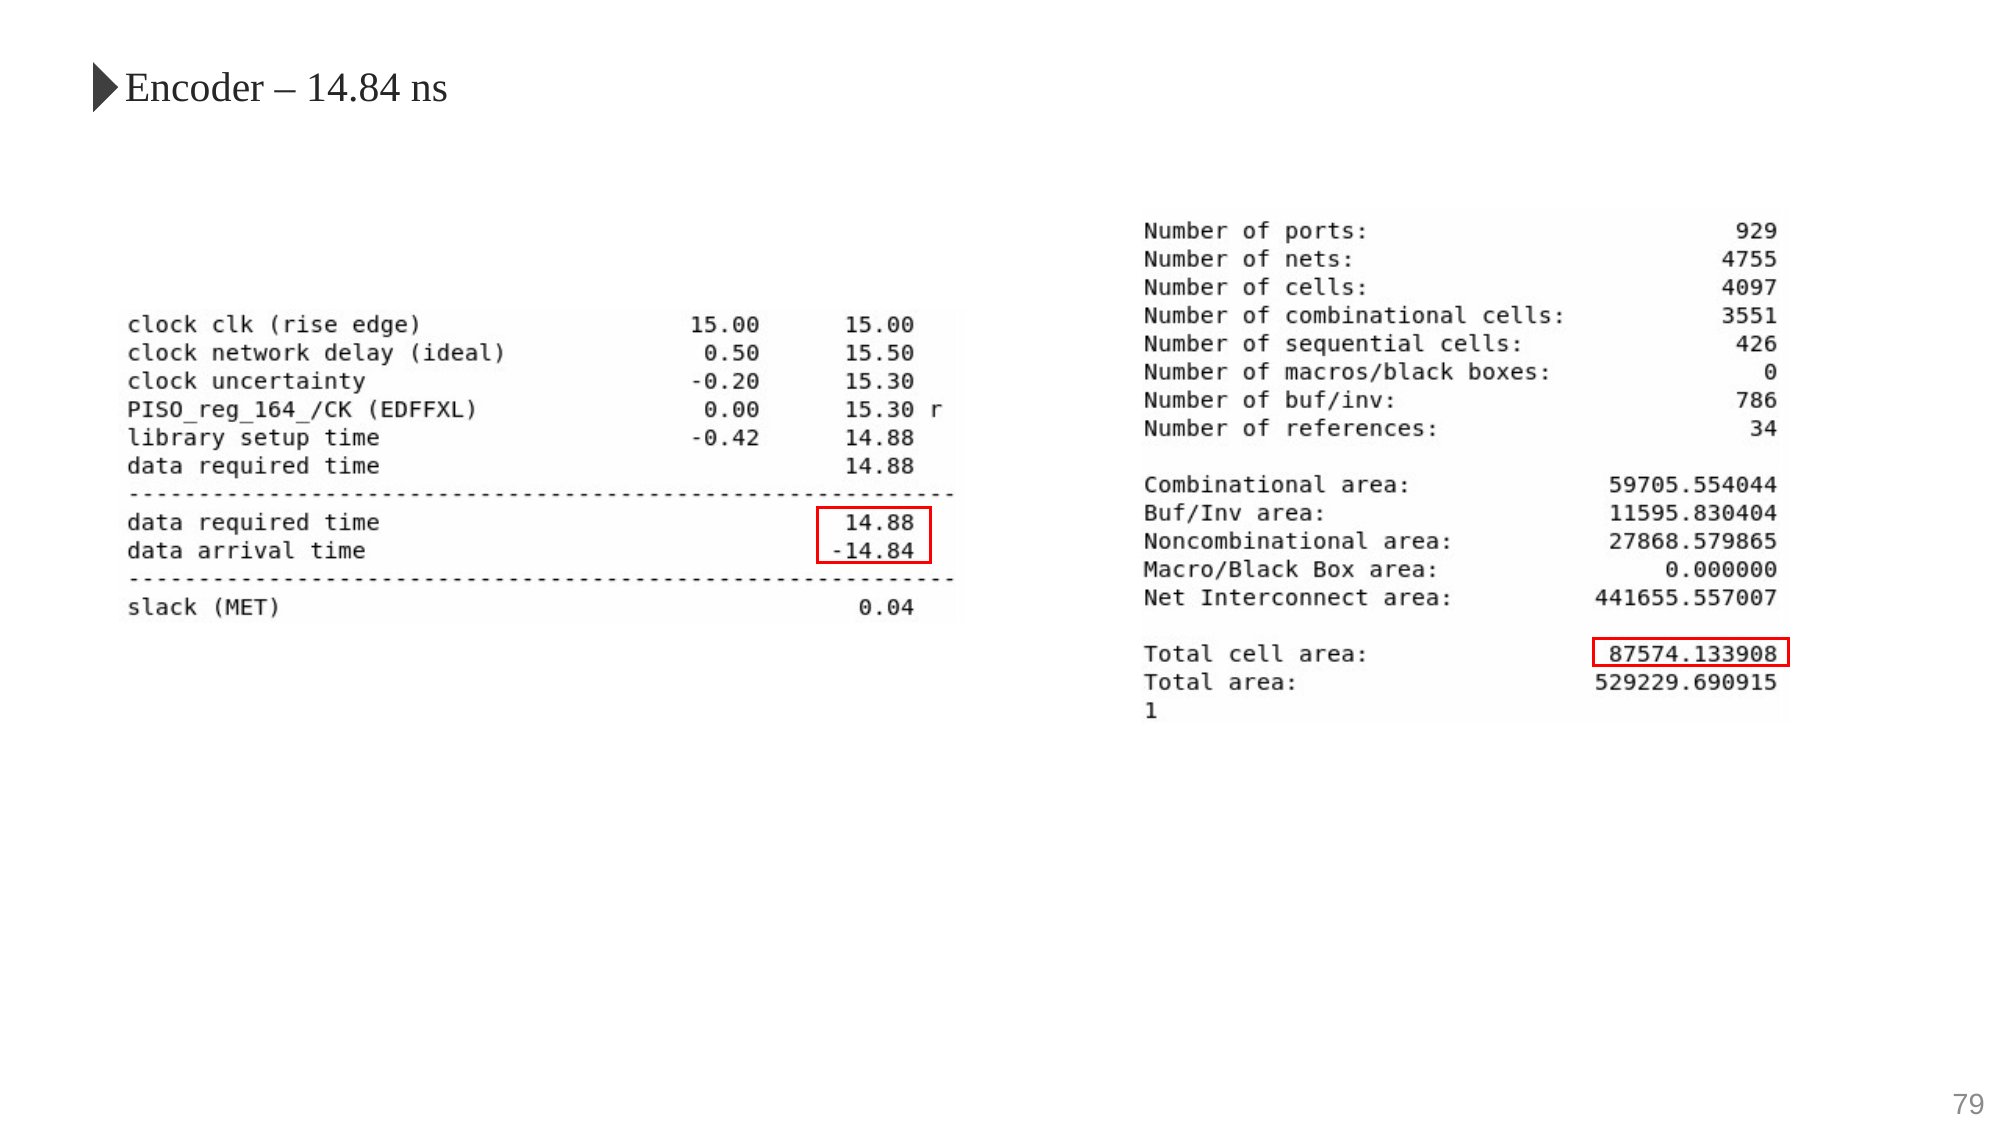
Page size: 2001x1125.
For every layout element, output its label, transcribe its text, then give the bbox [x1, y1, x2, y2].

slide_number 79 [1550, 1072, 2000, 1125]
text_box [93, 52, 465, 118]
picture [1141, 209, 1789, 723]
picture [118, 309, 965, 623]
